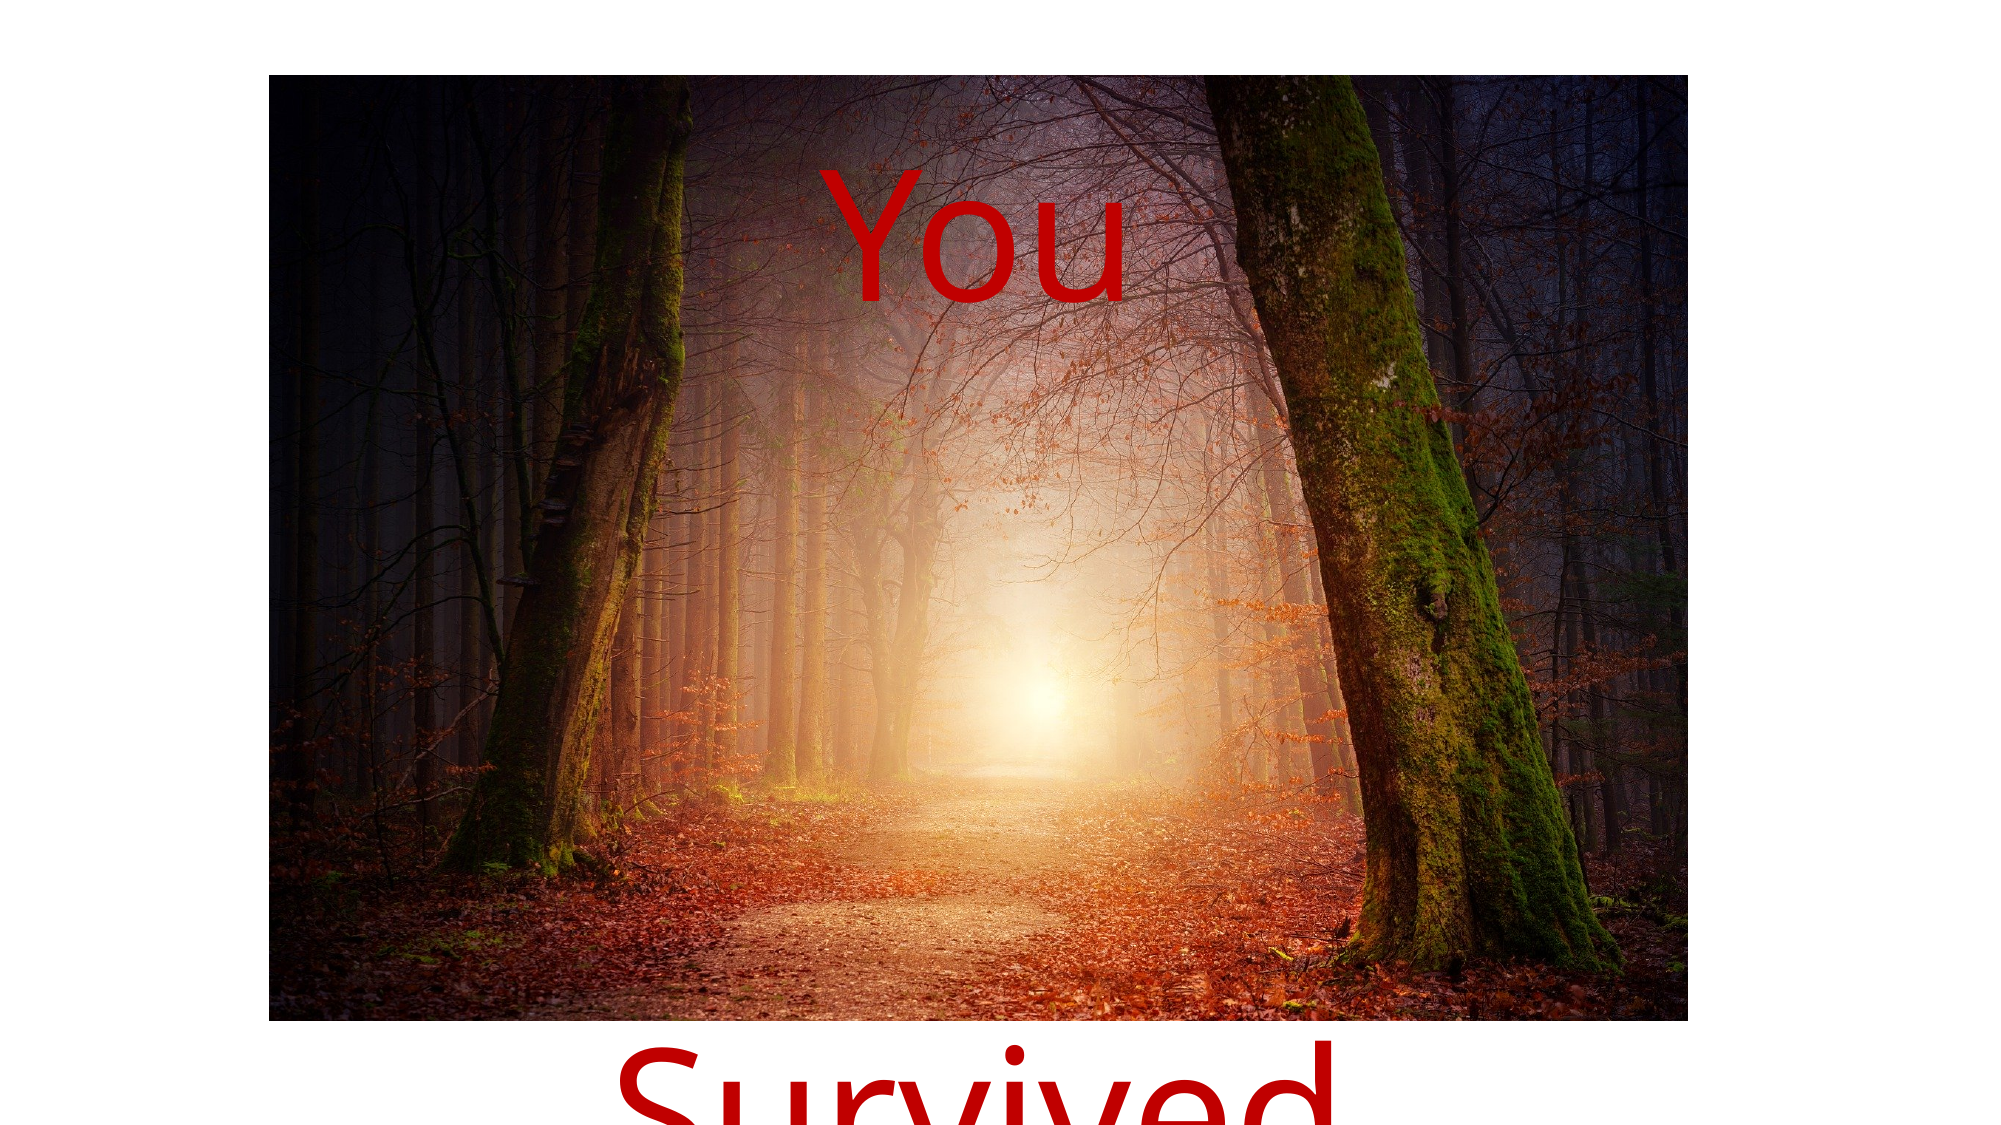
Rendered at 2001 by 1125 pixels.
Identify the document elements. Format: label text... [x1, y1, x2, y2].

picture [269, 75, 1688, 1021]
text_box You Survived… [574, 1021, 1383, 1125]
